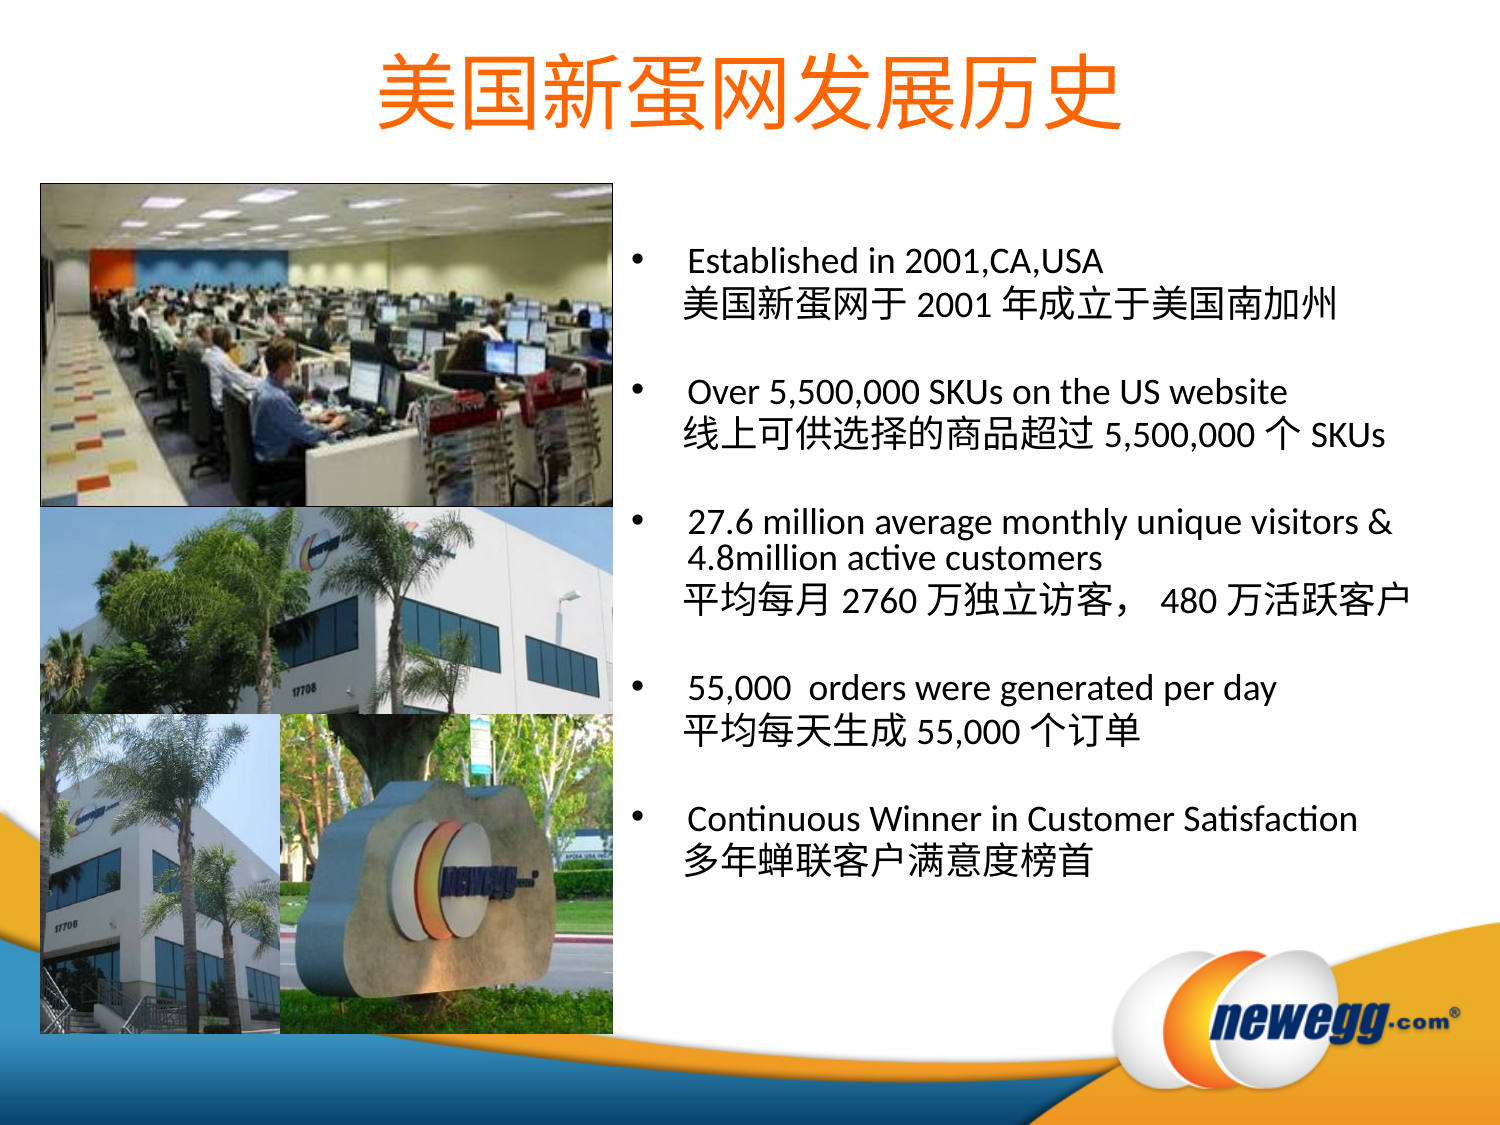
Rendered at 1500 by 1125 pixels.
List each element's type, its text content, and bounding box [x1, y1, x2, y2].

picture [0, 0, 1500, 1125]
list Established in 2001,CA,USA 美国新蛋网于2001年成立于美国南加州 Over 5,500,000 SKUs on the US website 线上可供选择的商品超过5,500,000个SKUs 27.6 million average monthly unique visitors & 4.8million active customers 平均每月2760万独立访客，480万活跃客户 55,000 orders were generated per day 平均每天生成55,000个订单 Continuous Winner in Customer Satisfaction 多年蝉联客户满意度榜首 [616, 237, 1454, 825]
title 美国新蛋网发展历史 [75, 0, 1425, 184]
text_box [40, 183, 613, 1035]
